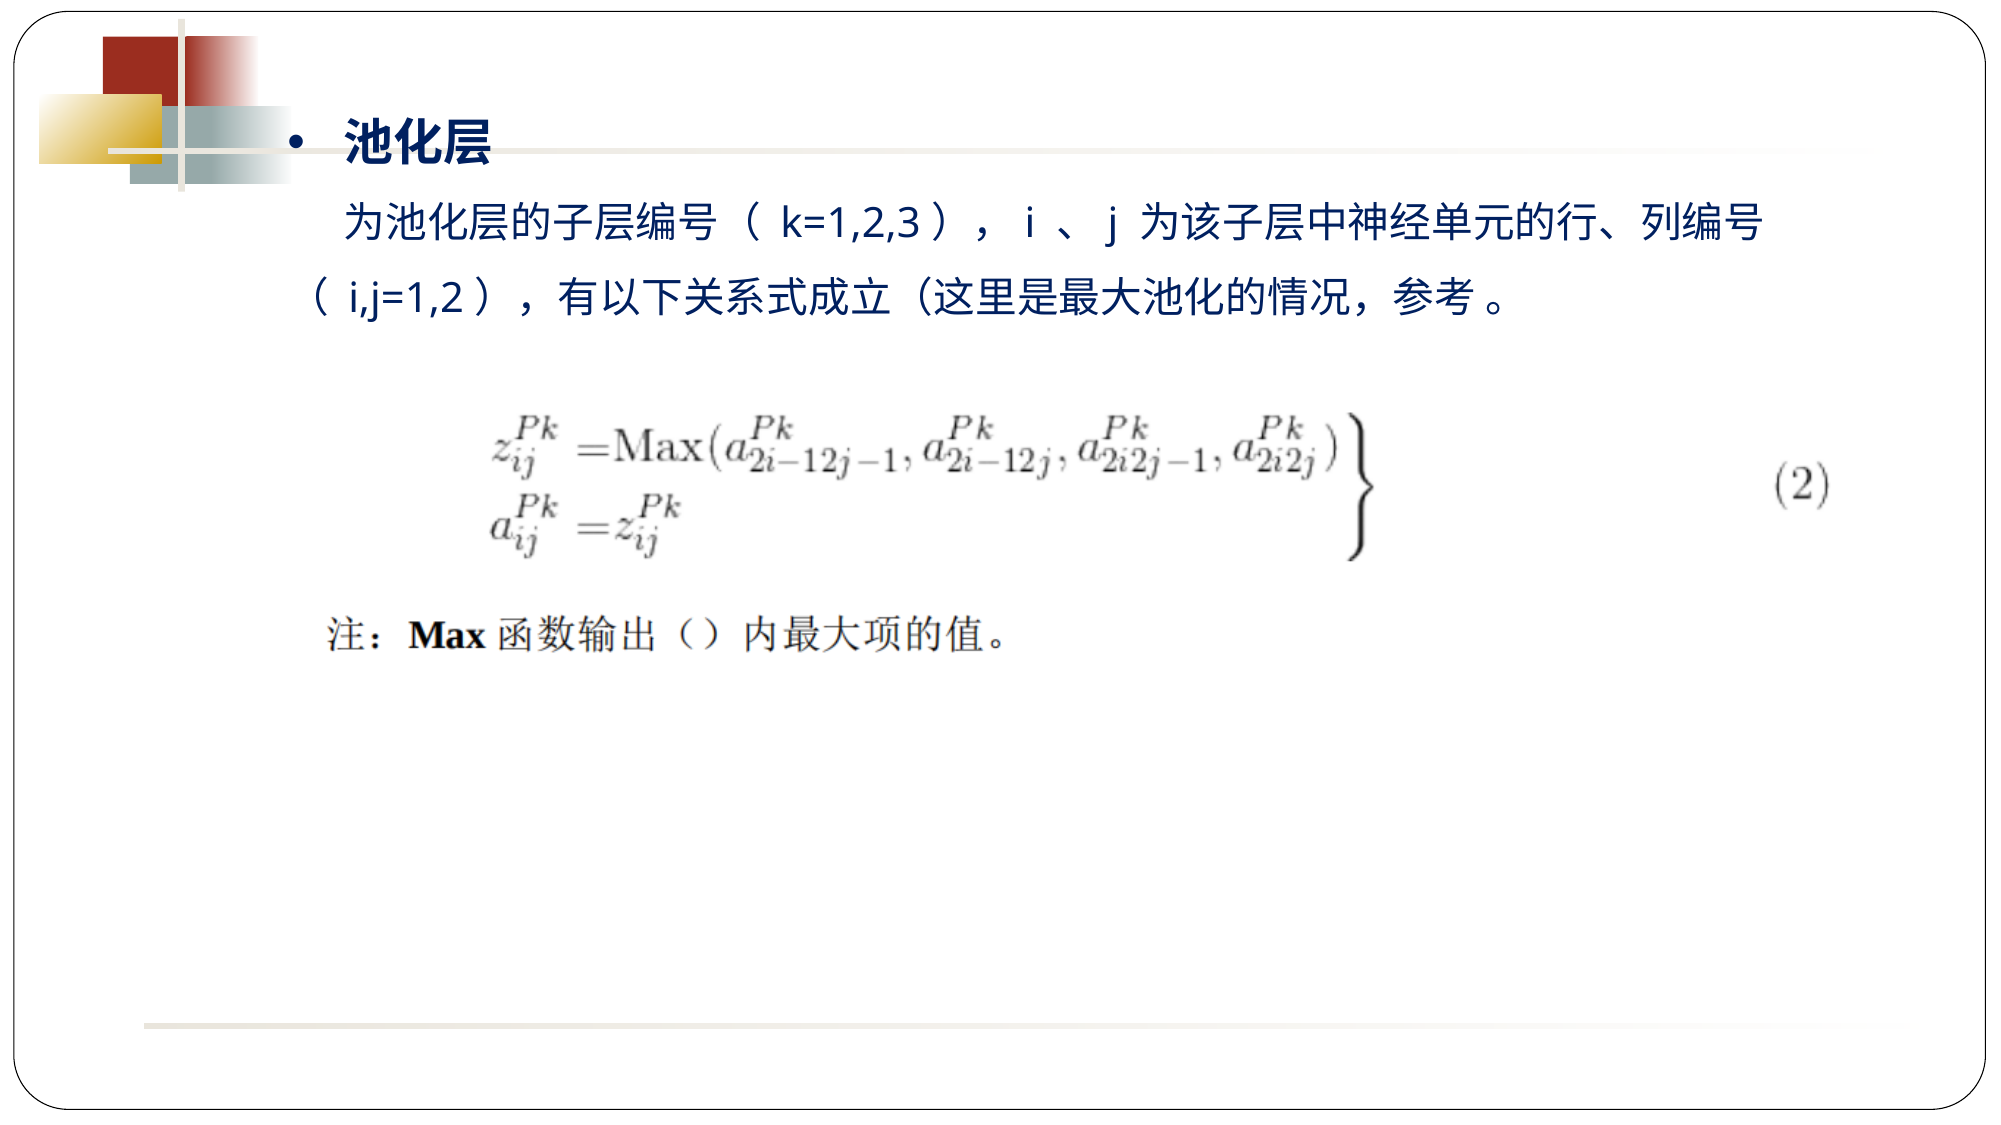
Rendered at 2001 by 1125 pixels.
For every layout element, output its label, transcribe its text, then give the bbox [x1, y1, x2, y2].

picture [319, 376, 1851, 686]
text_box 池化层 为池化层的子层编号（ k=1,2,3），i 、j 为该子层中神经单元的行、列编号（ i,j=1,2），有以下关系式成立（这里是最大池化的情况，参考 。 [272, 43, 1897, 704]
text_box [0, 60, 272, 150]
